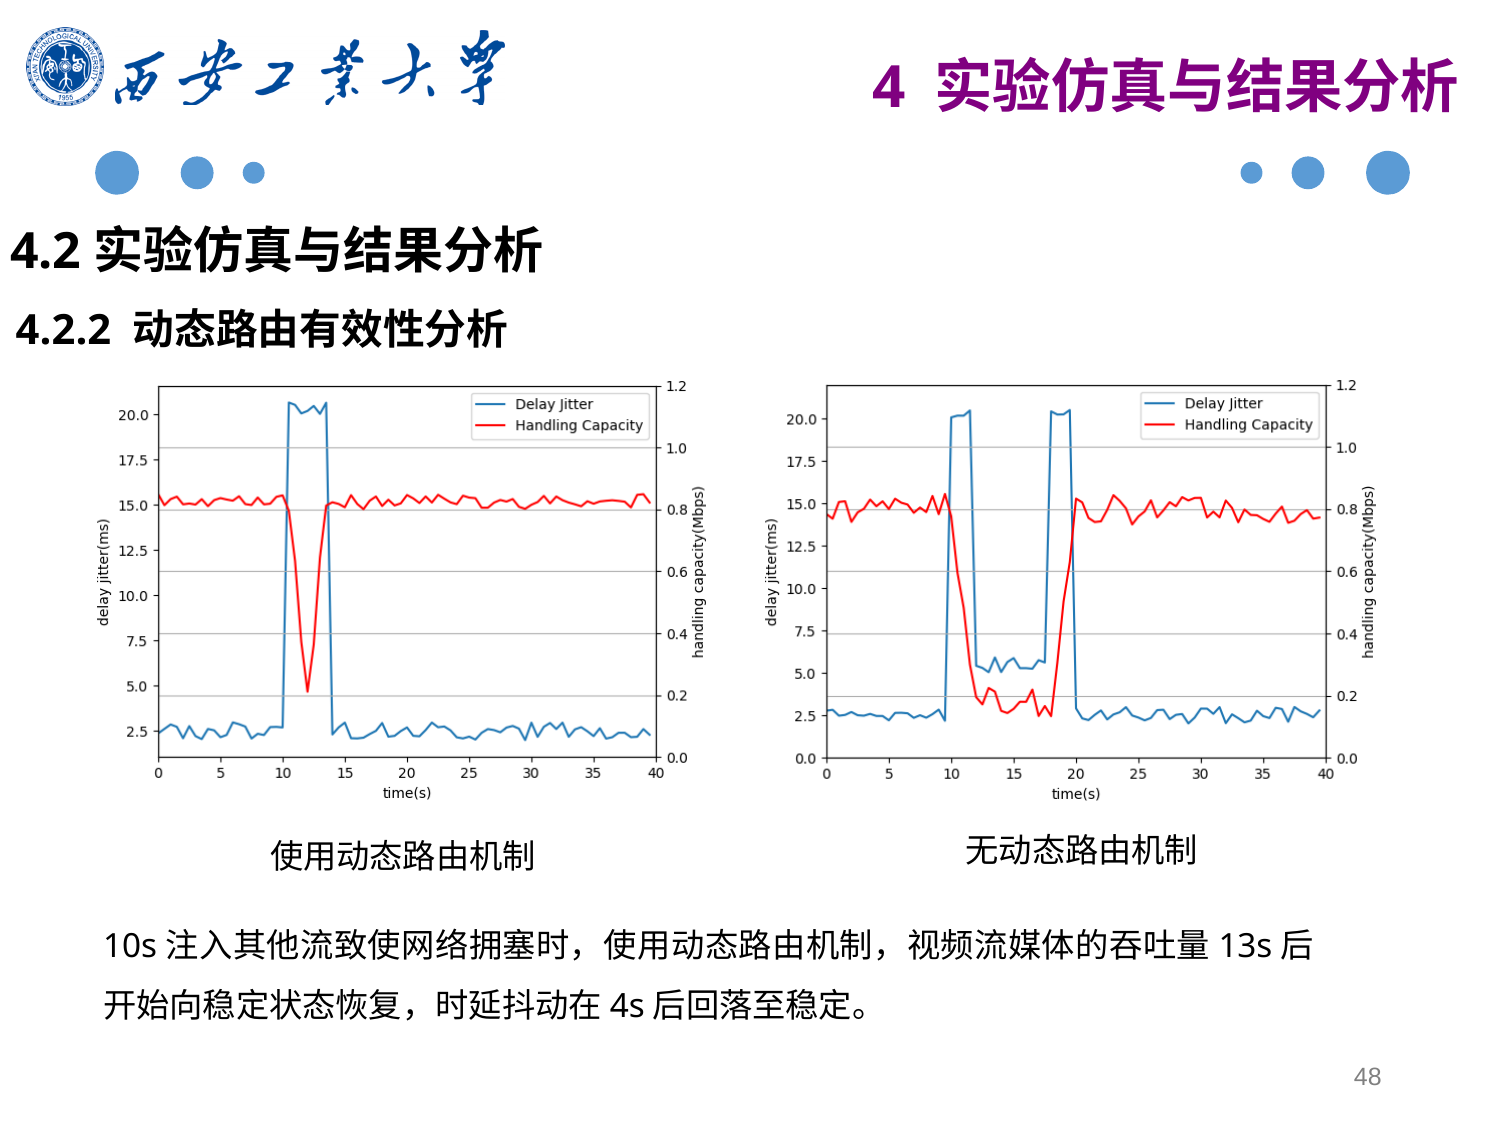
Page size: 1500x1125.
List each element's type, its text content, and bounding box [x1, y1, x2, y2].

picture [88, 378, 714, 803]
slide_number 48 [1059, 1042, 1397, 1103]
text_box 无动态路由机制 [950, 803, 1223, 877]
picture [759, 374, 1379, 803]
text_box 4.2实验仿真与结果分析 [0, 211, 621, 286]
text_box 4.2.2 动态路由有效性分析 [0, 295, 534, 361]
text_box 使用动态路由机制 [255, 808, 574, 883]
text_box 10s注入其他流致使网络拥塞时，使用动态路由机制，视频流媒体的吞吐量13s后开始向稳定状态恢复，时延抖动在4s后回落至稳定。 [88, 897, 1329, 1032]
text_box 4 实验仿真与结果分析 [835, 42, 1496, 127]
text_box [26, 27, 505, 106]
